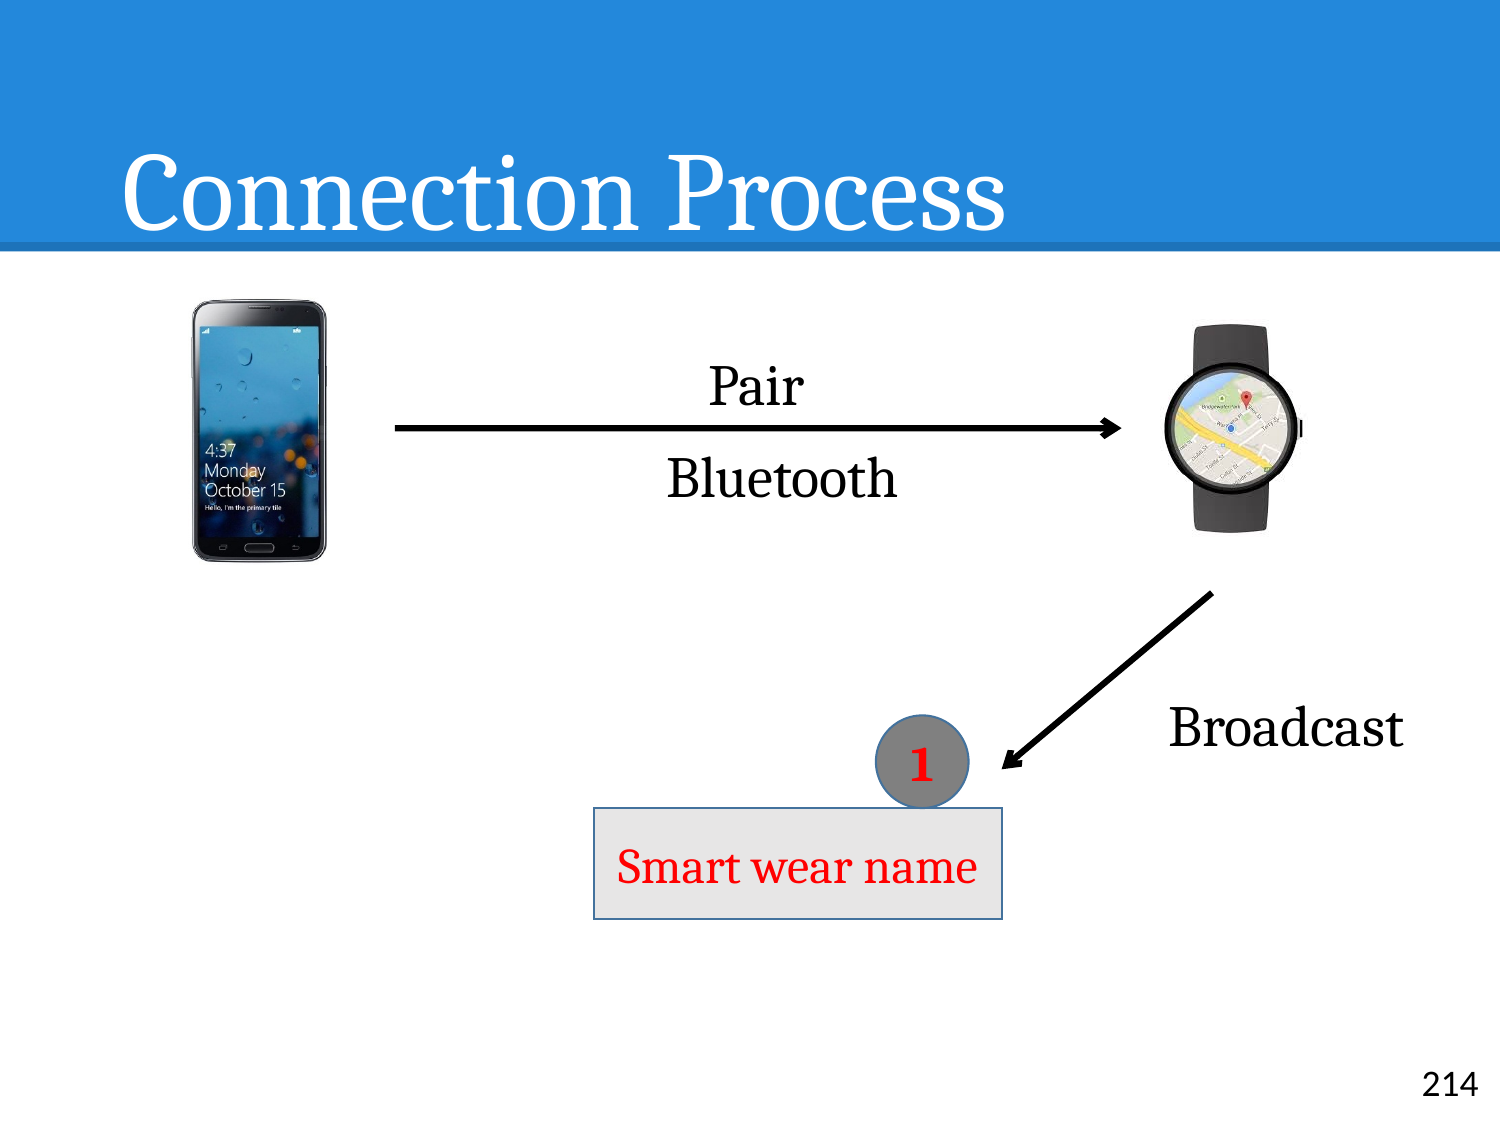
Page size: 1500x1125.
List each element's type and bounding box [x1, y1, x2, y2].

text_box [593, 714, 1003, 920]
text_box [651, 432, 915, 517]
text_box [107, 110, 1023, 261]
slide_number [1403, 1038, 1494, 1125]
text_box [693, 339, 821, 425]
picture [111, 286, 395, 570]
text_box [1001, 592, 1420, 770]
picture [1121, 319, 1340, 537]
